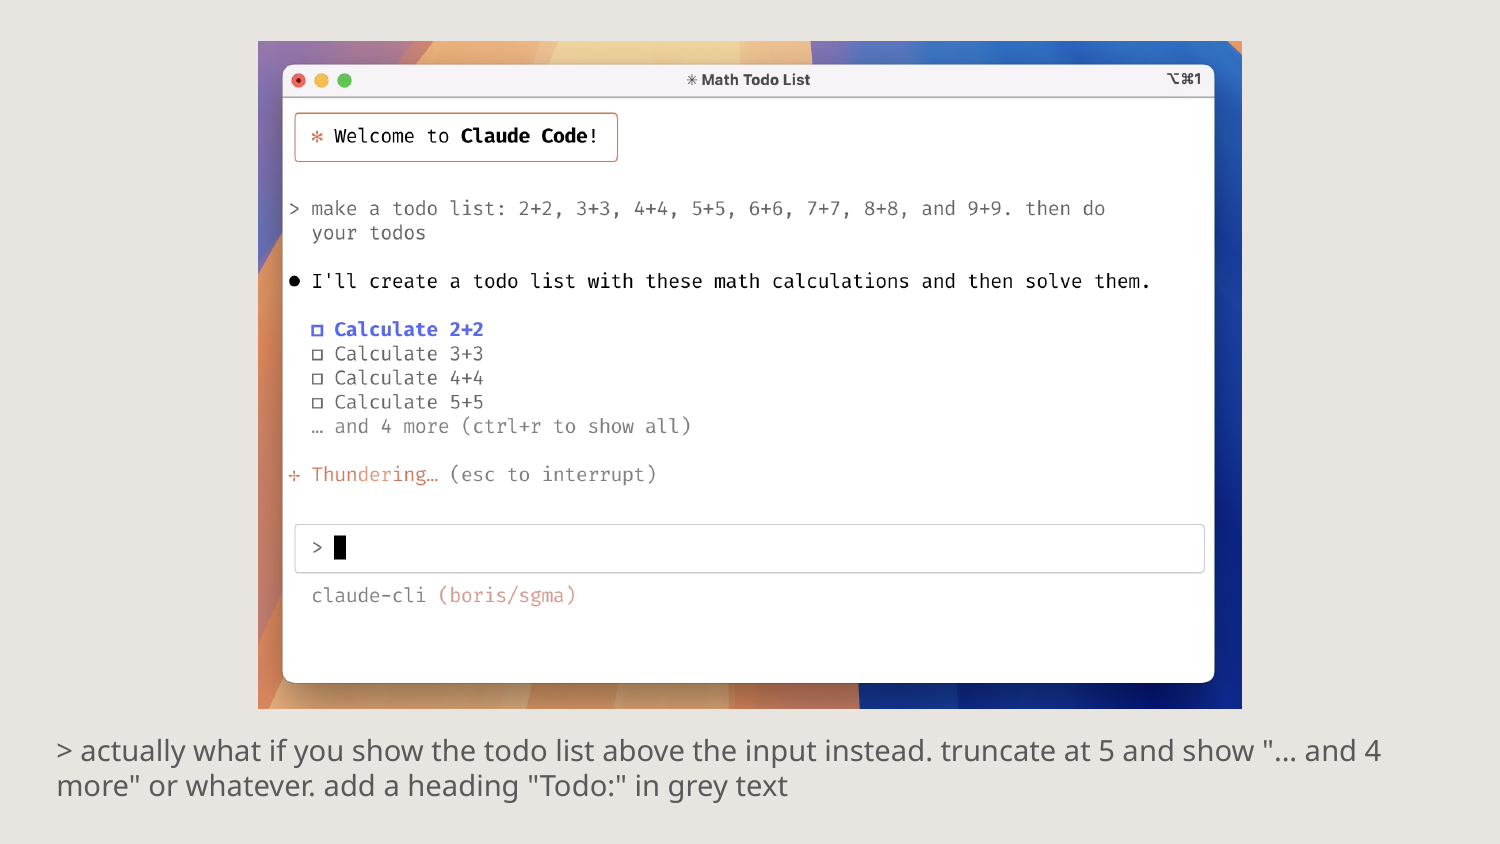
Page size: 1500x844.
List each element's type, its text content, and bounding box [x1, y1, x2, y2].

text_box > actually what if you show the todo list above the input instead. truncate at 5 and show "... and 4 more" or whatever. add a heading "Todo:" in grey text [41, 716, 1459, 817]
picture [258, 41, 1242, 709]
